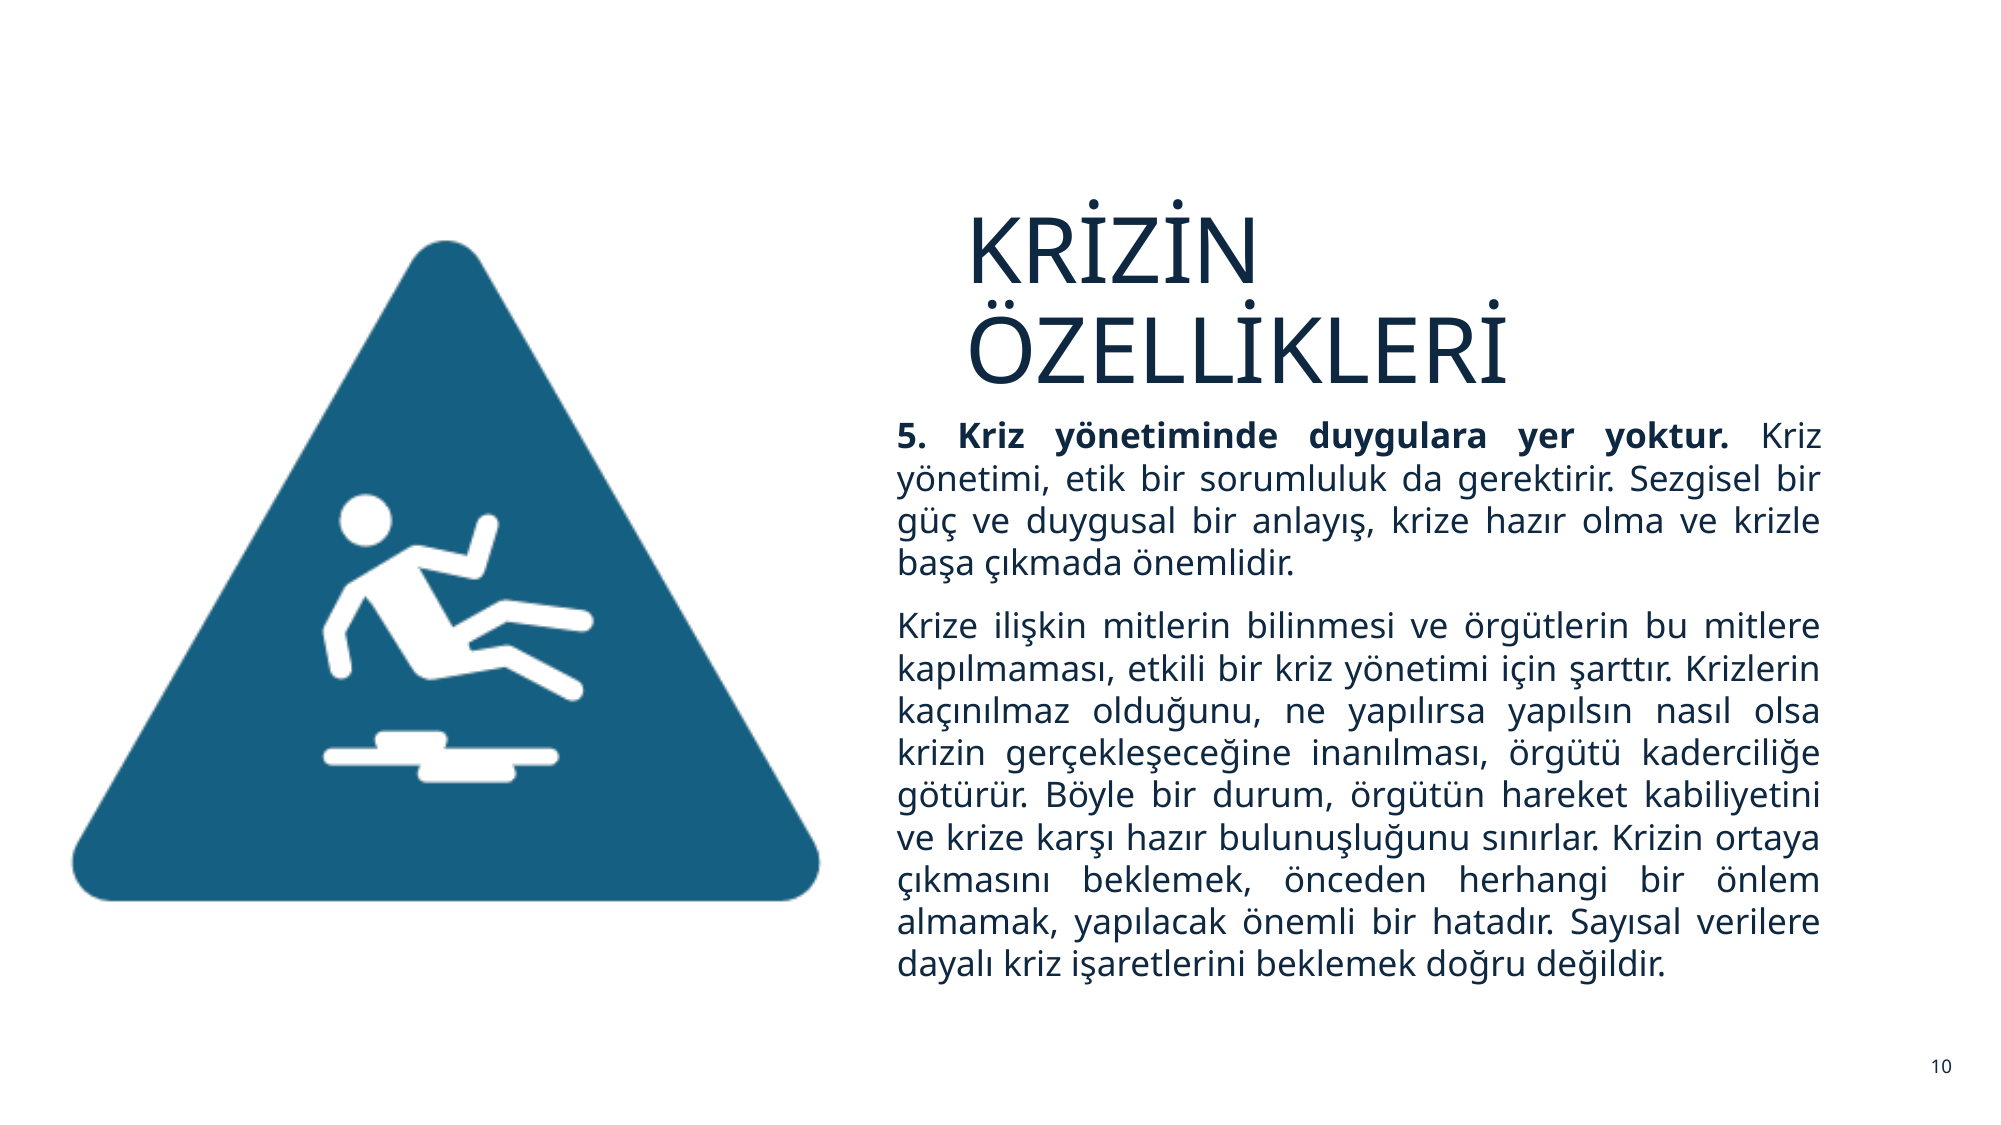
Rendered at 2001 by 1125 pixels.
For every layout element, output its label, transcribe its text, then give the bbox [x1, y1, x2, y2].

slide_number 10 [1836, 1037, 1968, 1098]
title KRİZİN ÖZELLİKLERİ [950, 120, 1838, 406]
list 5. Kriz yönetiminde duygulara yer yoktur. Kriz yönetimi, etik bir sorumluluk da gerektirir. Sezgisel bir güç ve duygusal bir anlayış, krize hazır olma ve krizle başa çıkmada önemlidir. Krize ilişkin mitlerin bilinmesi ve örgütlerin bu mitlere kapılmaması, etkili bir kriz yönetimi için şarttır. Krizlerin kaçınılmaz olduğunu, ne yapılırsa yapılsın nasıl olsa krizin gerçekleşeceğine inanılması, örgütü kaderciliğe götürür. Böyle bir durum, örgütün hareket kabiliyetini ve krize karşı hazır bulunuşluğunu sınırlar. Krizin ortaya çıkmasını beklemek, önceden herhangi bir önlem almamak, yapılacak önemli bir hatadır. Sayısal verilere dayalı kriz işaretlerini beklemek doğru değildir. [881, 406, 1838, 1025]
picture [35, 159, 858, 983]
